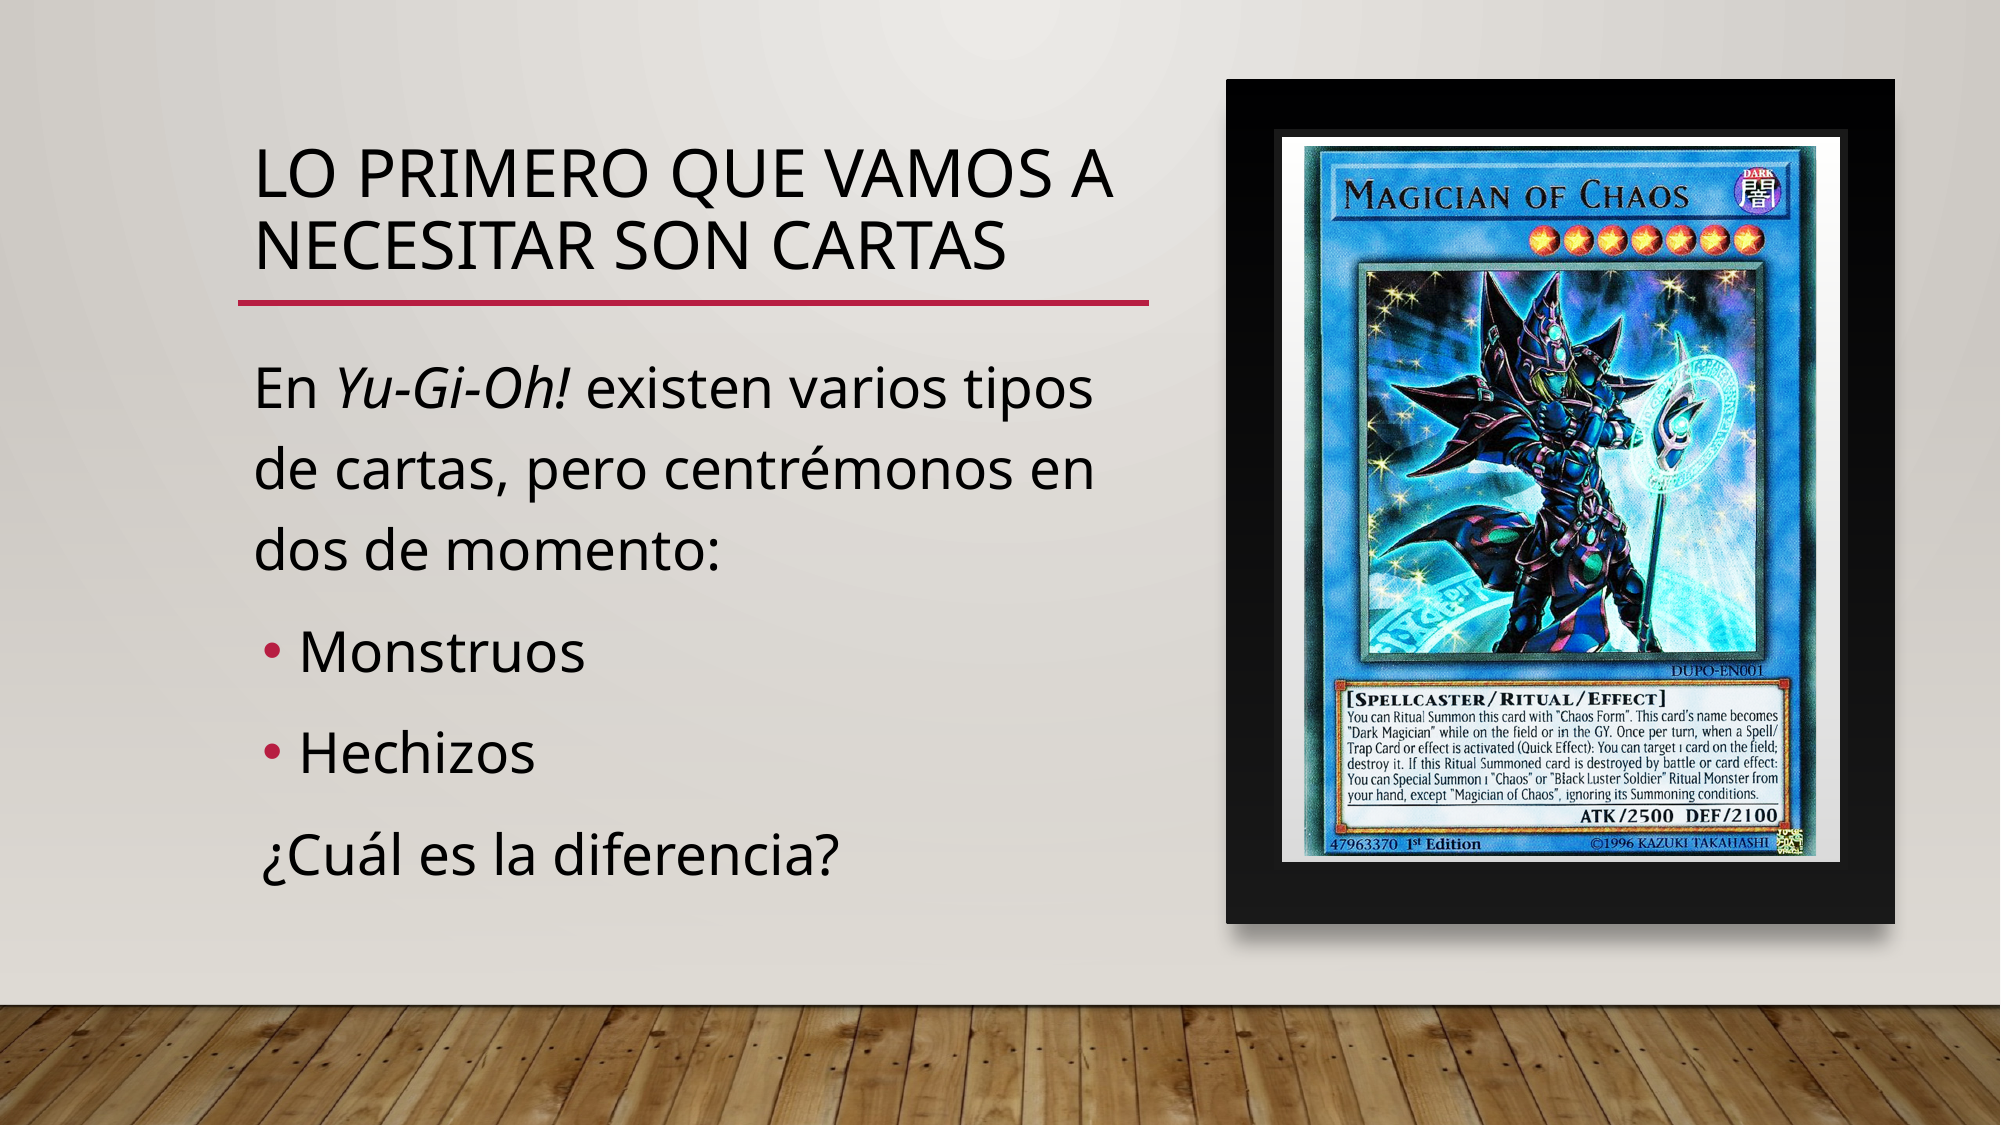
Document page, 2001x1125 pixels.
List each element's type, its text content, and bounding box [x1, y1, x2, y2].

text_box [0, 0, 2000, 330]
title Lo primero que vamos a necesitar son cartas [238, 131, 1149, 302]
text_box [1226, 78, 1896, 924]
list En Yu-Gi-Oh! existen varios tipos de cartas, pero centrémonos en dos de momento: Monstruos Hechizos ¿Cuál es la diferencia? [238, 330, 1149, 897]
picture [1304, 146, 1817, 857]
text_box [0, 330, 2000, 1004]
picture [0, 1006, 2000, 1125]
